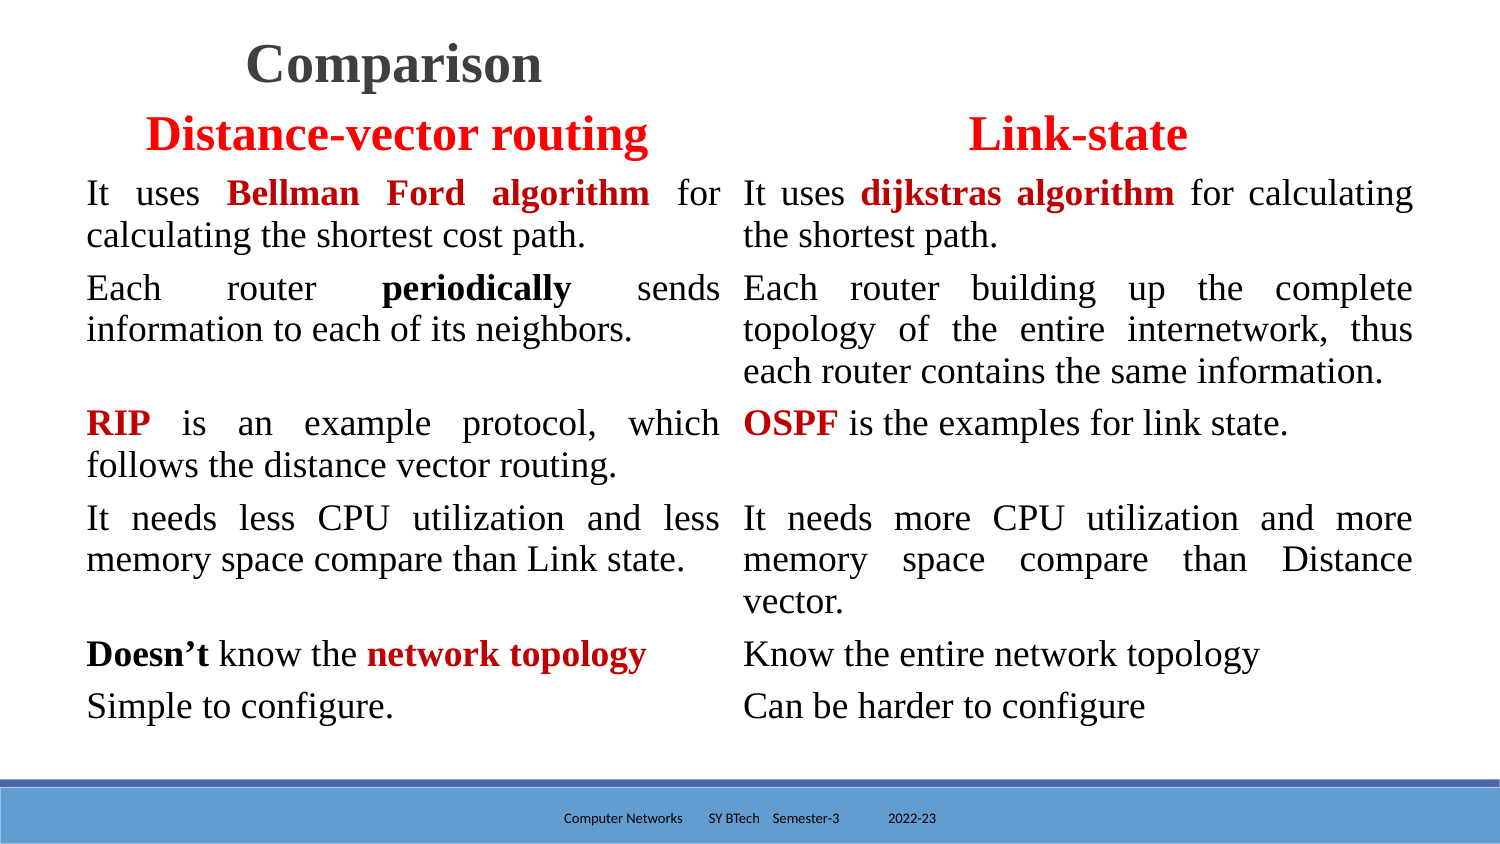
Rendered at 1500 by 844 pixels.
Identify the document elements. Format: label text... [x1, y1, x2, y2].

title Comparison [234, 0, 1454, 101]
table_cell Each router periodically sends information to each of its neighbors. [75, 261, 732, 397]
table_cell Can be harder to configure [732, 680, 1425, 733]
table_cell It needs less CPU utilization and less memory space compare than Link state. [75, 491, 732, 627]
table_cell Doesn’t know the network topology [75, 627, 732, 680]
table_cell OSPF is the examples for link state. [732, 397, 1425, 491]
table_cell Simple to configure. [75, 680, 732, 733]
table_cell Know the entire network topology [732, 627, 1425, 680]
table_header Link-state [732, 100, 1425, 167]
table_cell It needs more CPU utilization and more memory space compare than Distance vector. [732, 491, 1425, 627]
table_cell It uses Bellman Ford algorithm for calculating the shortest cost path. [75, 167, 732, 261]
table_cell RIP is an example protocol, which follows the distance vector routing. [75, 397, 732, 491]
table_header Distance-vector routing [75, 100, 732, 167]
table_cell Each router building up the complete topology of the entire internetwork, thus each router contains the same information. [732, 261, 1425, 397]
table_cell It uses dijkstras algorithm for calculating the shortest path. [732, 167, 1425, 261]
footer Computer Networks SY BTech Semester-3 2022-23 [453, 794, 1047, 840]
